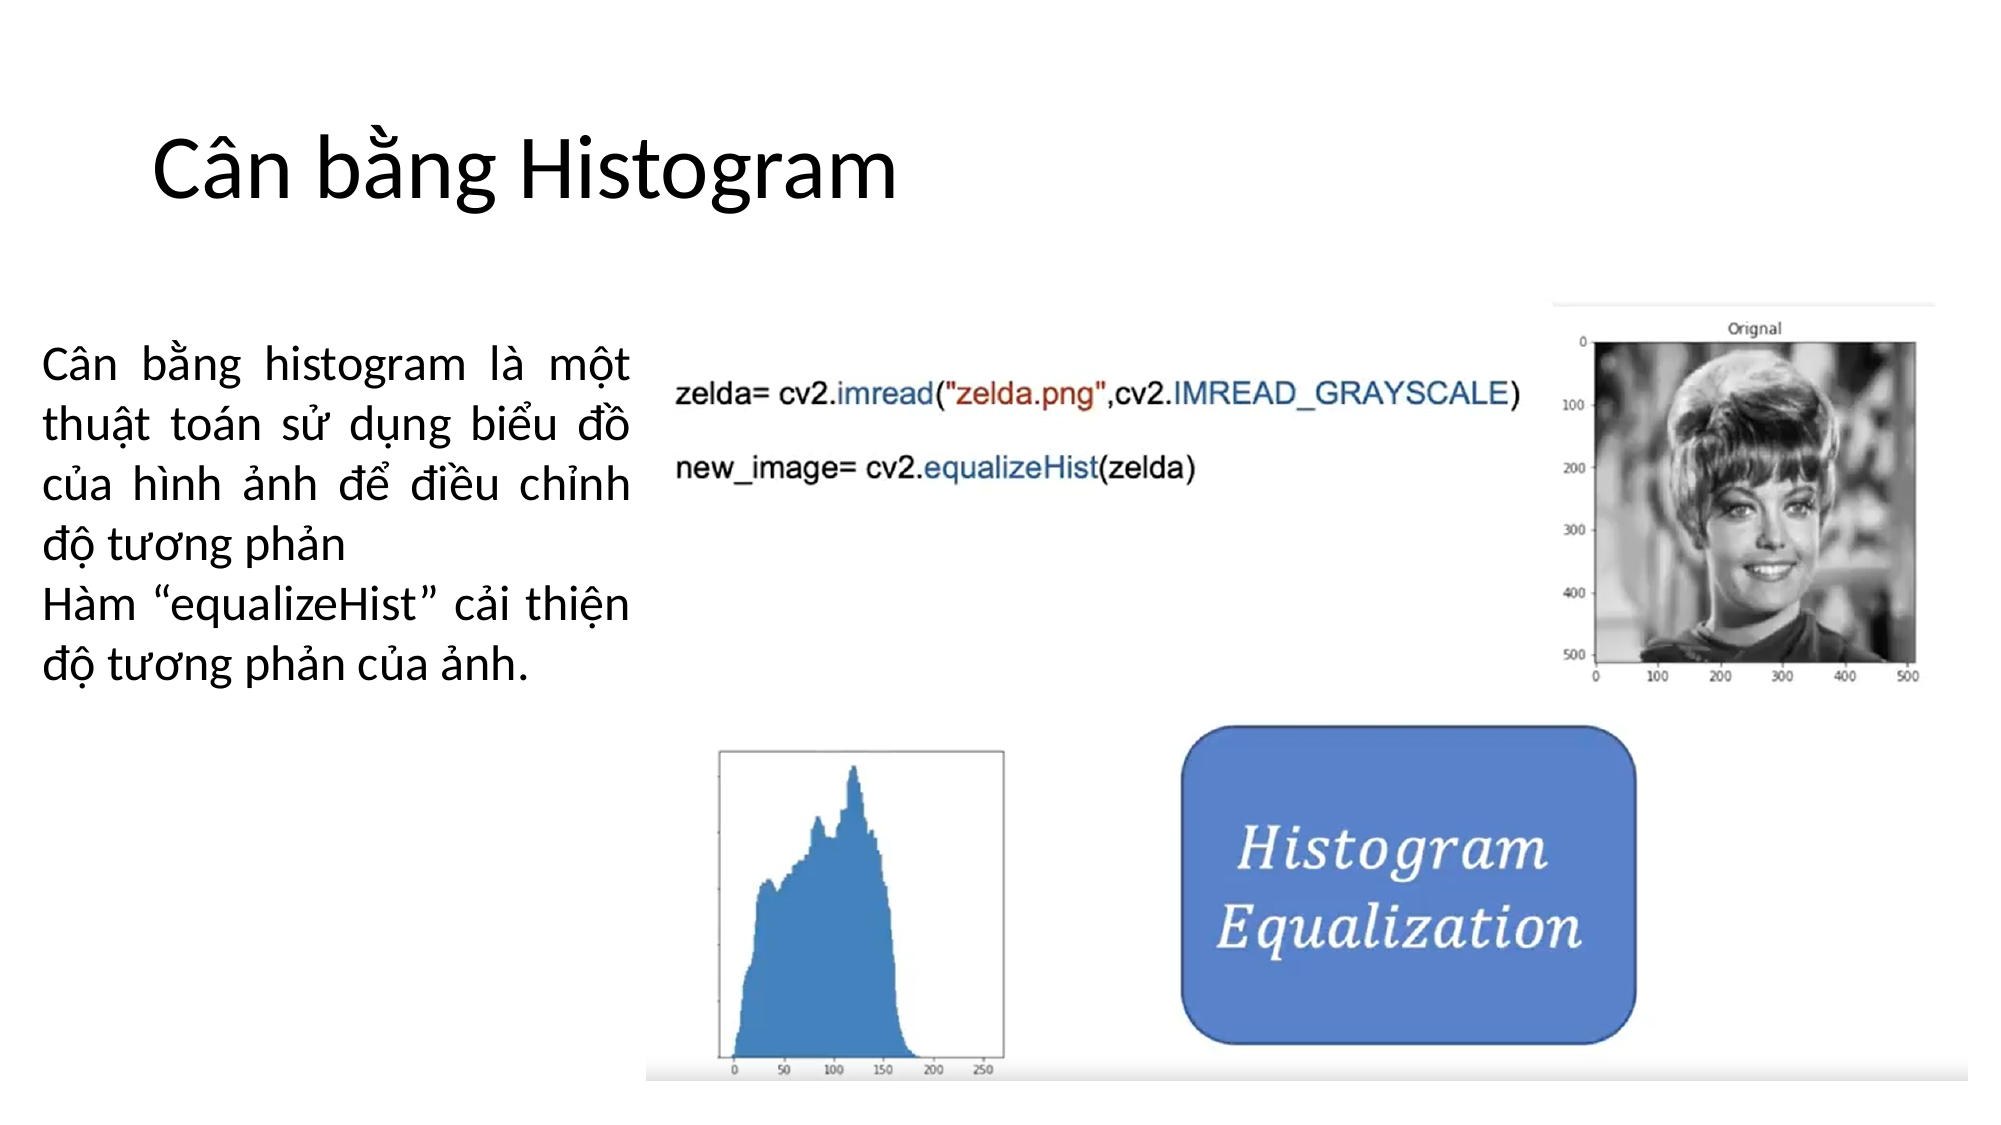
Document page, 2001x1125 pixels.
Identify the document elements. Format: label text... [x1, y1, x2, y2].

title Cân bằng Histogram [137, 59, 1863, 278]
picture [646, 299, 1968, 1081]
text_box Cân bằng histogram là một thuật toán sử dụng biểu đồ của hình ảnh để điều chỉnh độ tương phản Hàm “equalizeHist” cải thiện độ tương phản của ảnh. [26, 315, 641, 706]
